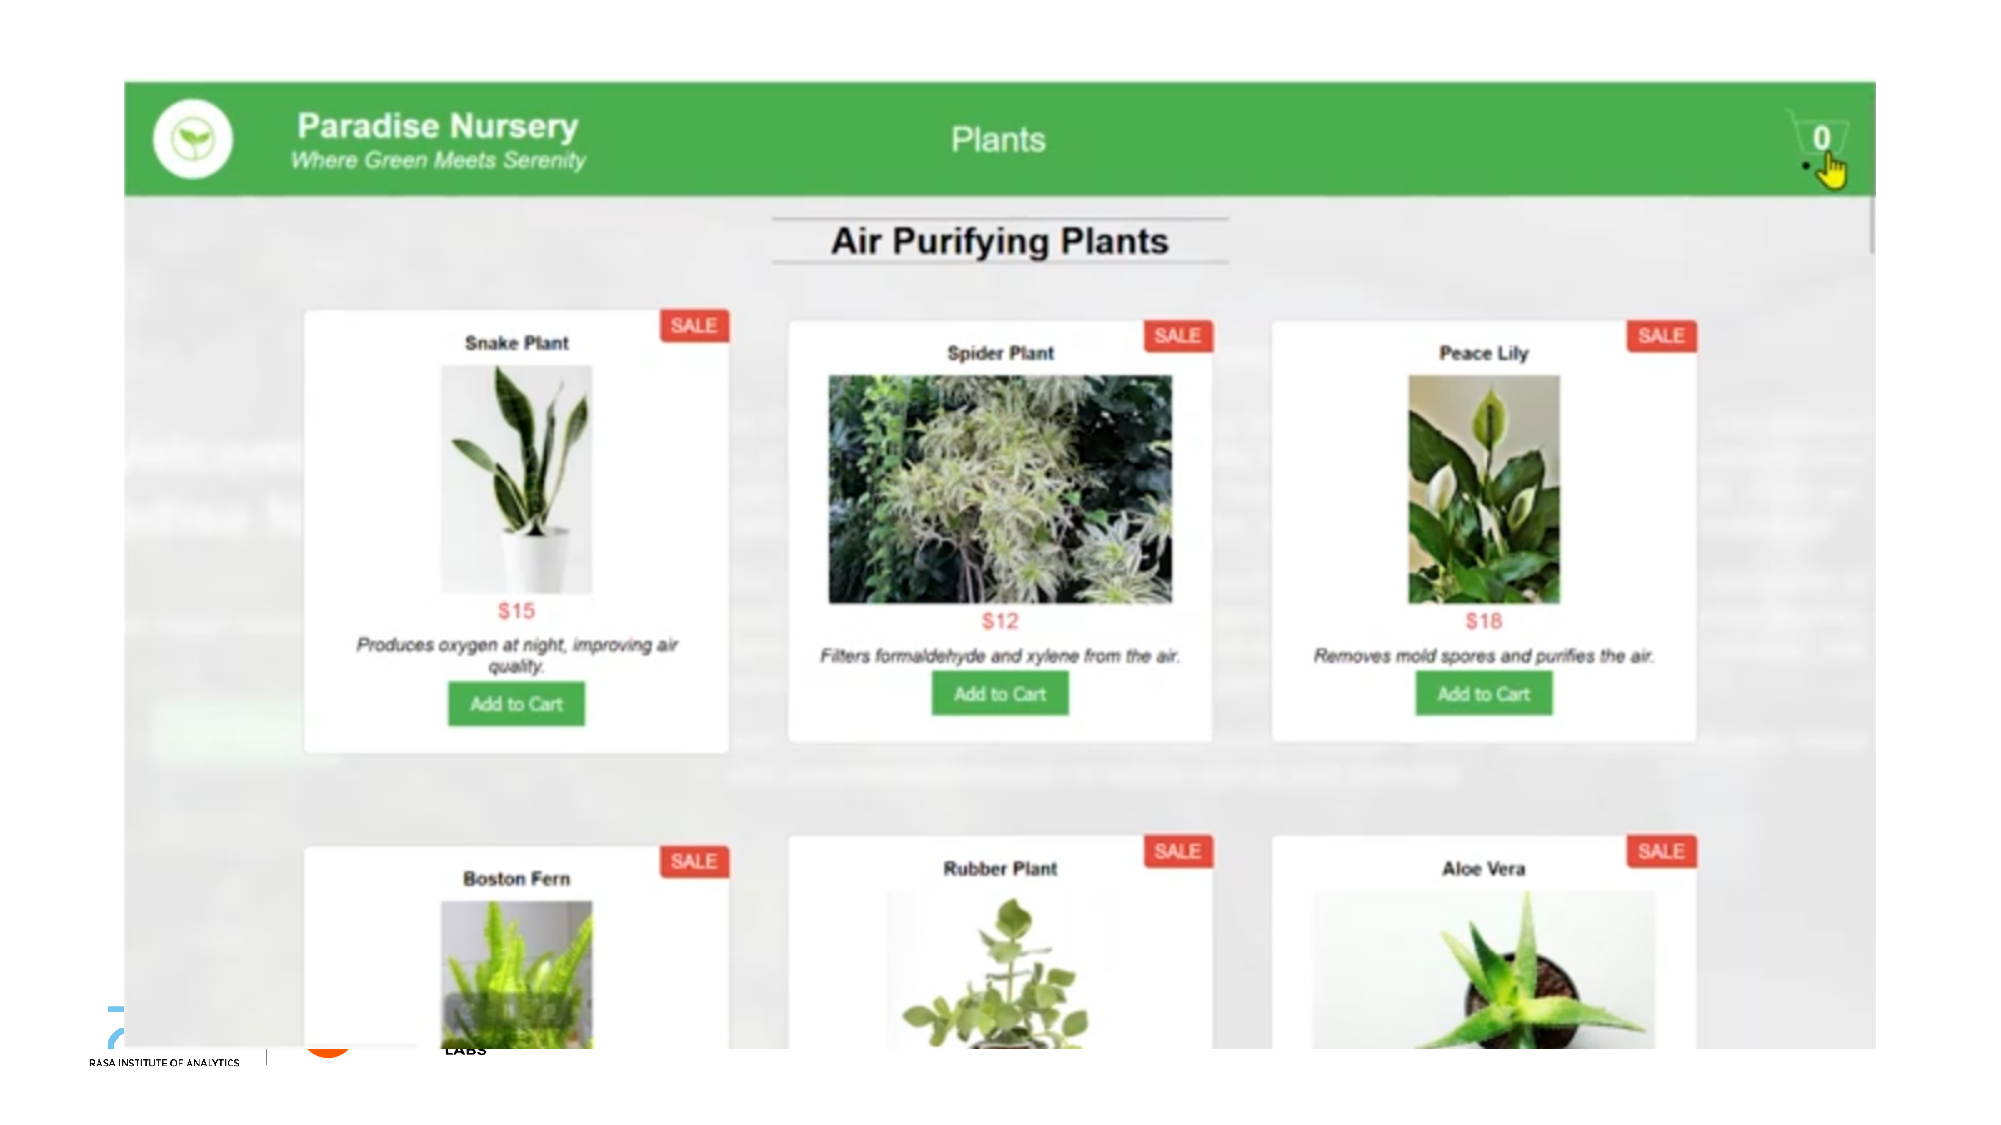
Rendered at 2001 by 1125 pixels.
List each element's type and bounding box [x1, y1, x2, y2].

picture [78, 76, 1876, 1078]
